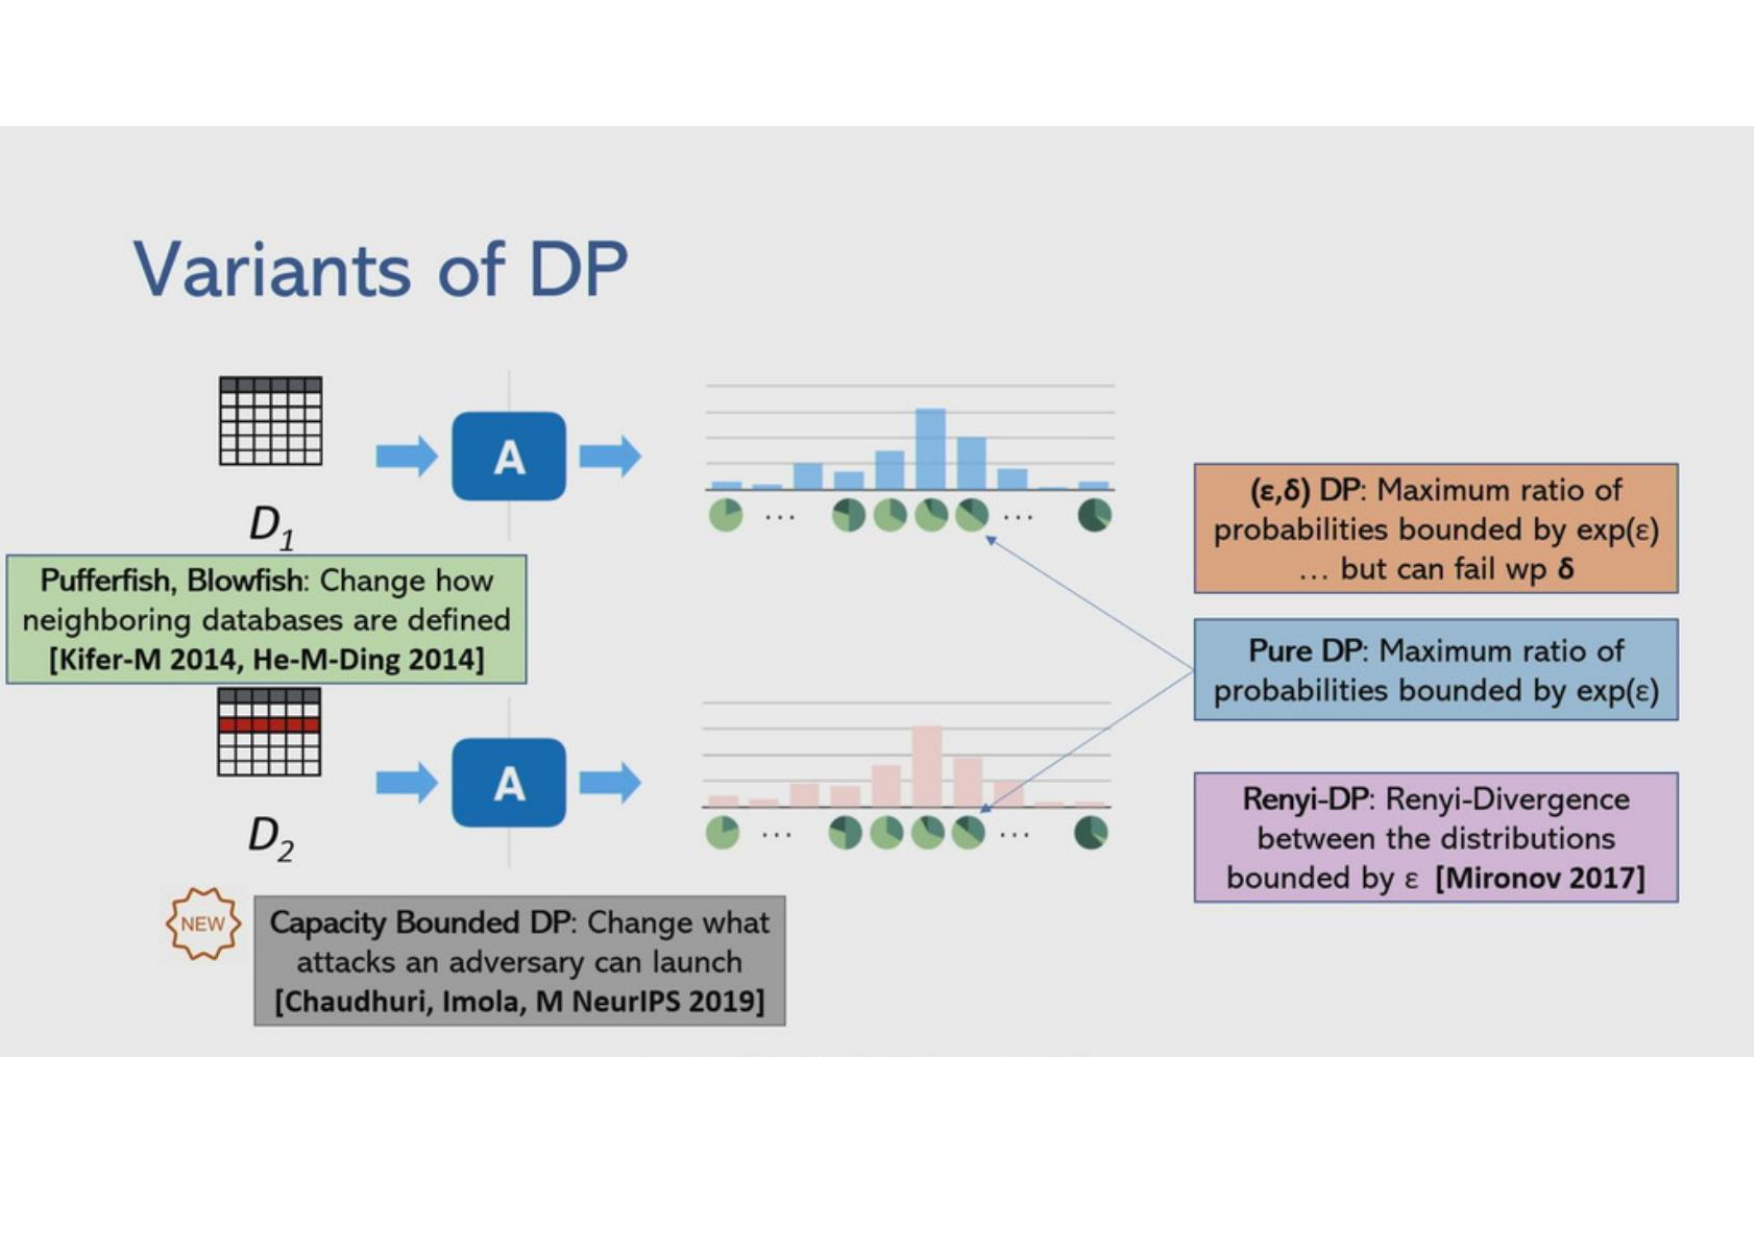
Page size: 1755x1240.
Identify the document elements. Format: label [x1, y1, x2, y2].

text_box [0, 126, 1755, 1057]
